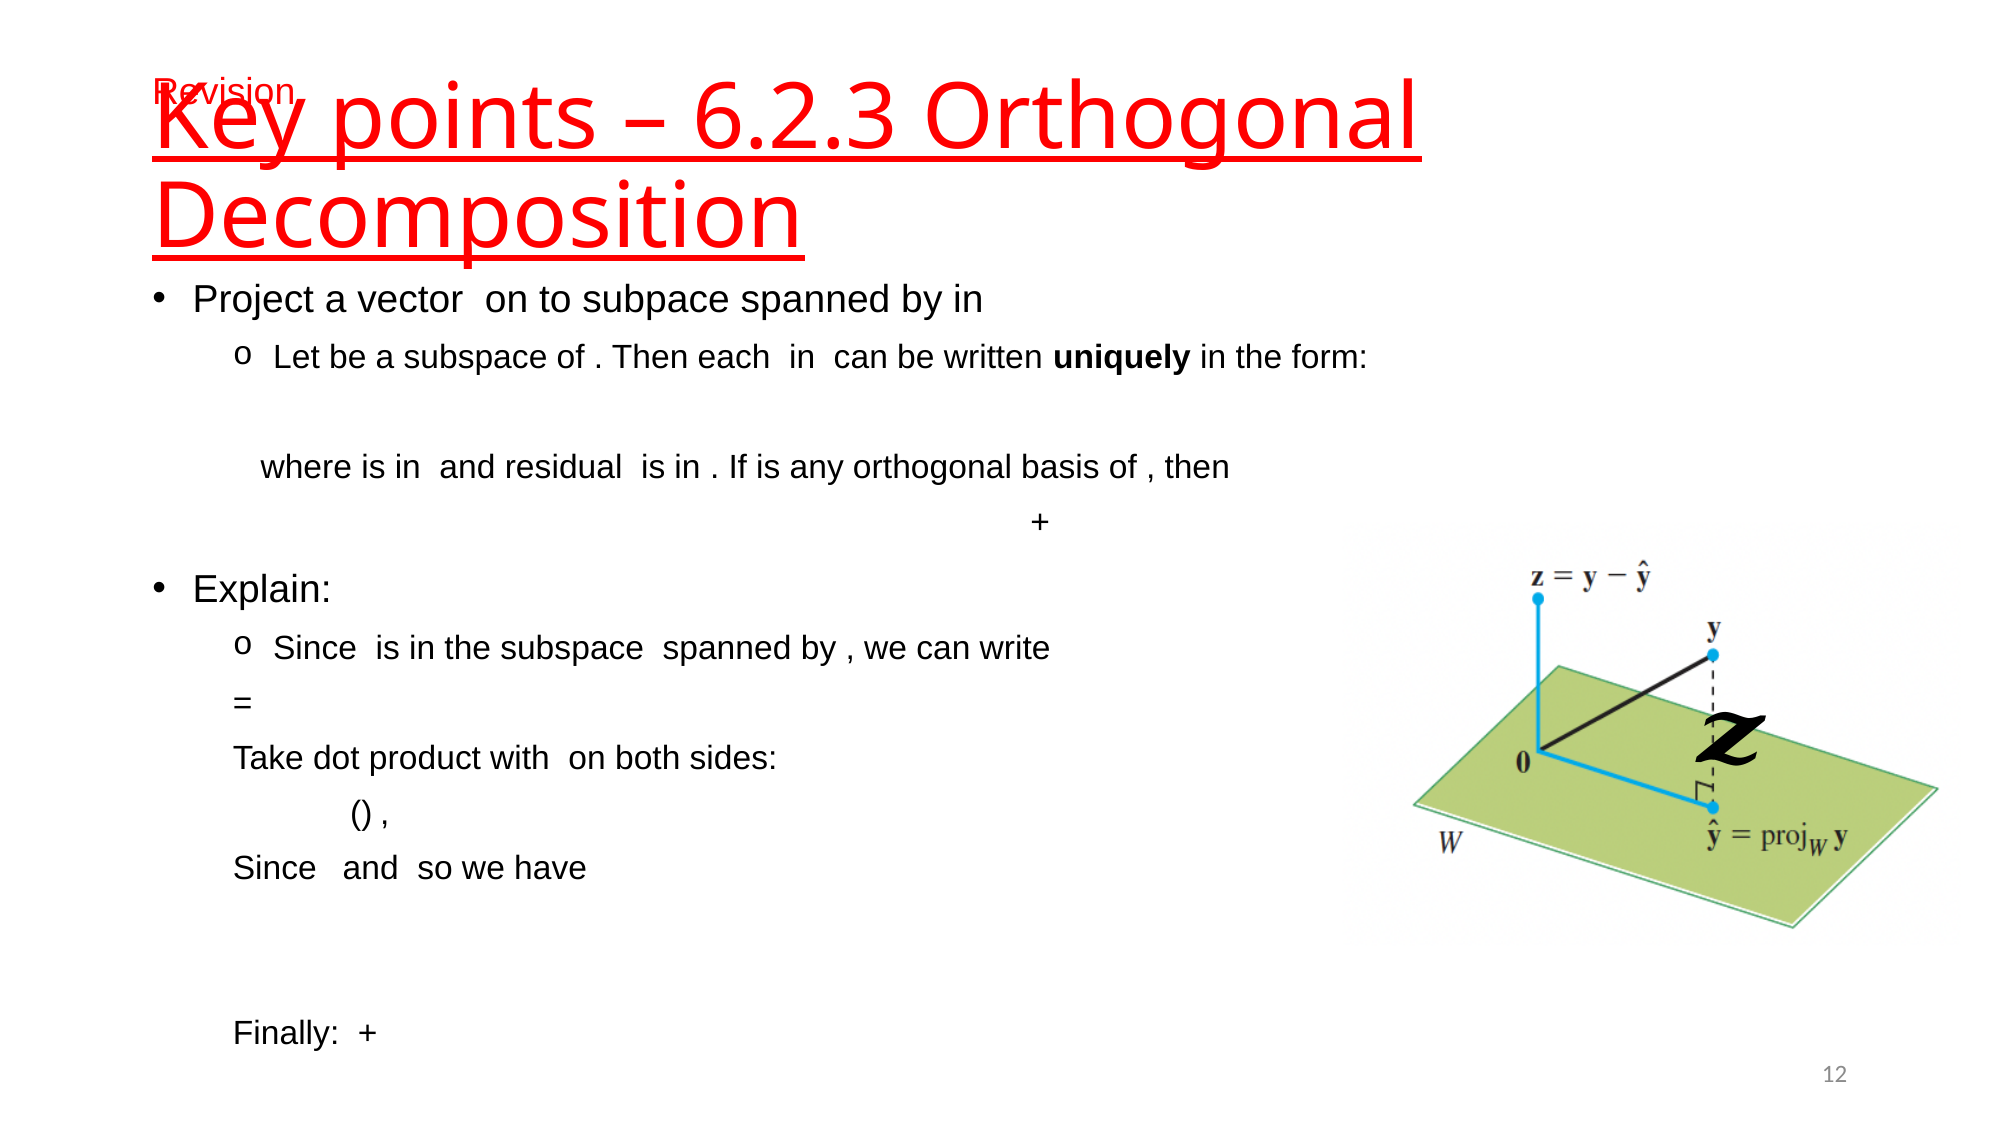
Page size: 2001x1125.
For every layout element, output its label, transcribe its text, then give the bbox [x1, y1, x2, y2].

text_box Revision [137, 59, 1138, 120]
slide_number 12 [1412, 1042, 1863, 1103]
title Key points – 6.2.3 Orthogonal Decomposition [137, 59, 1863, 278]
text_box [1342, 522, 1961, 946]
